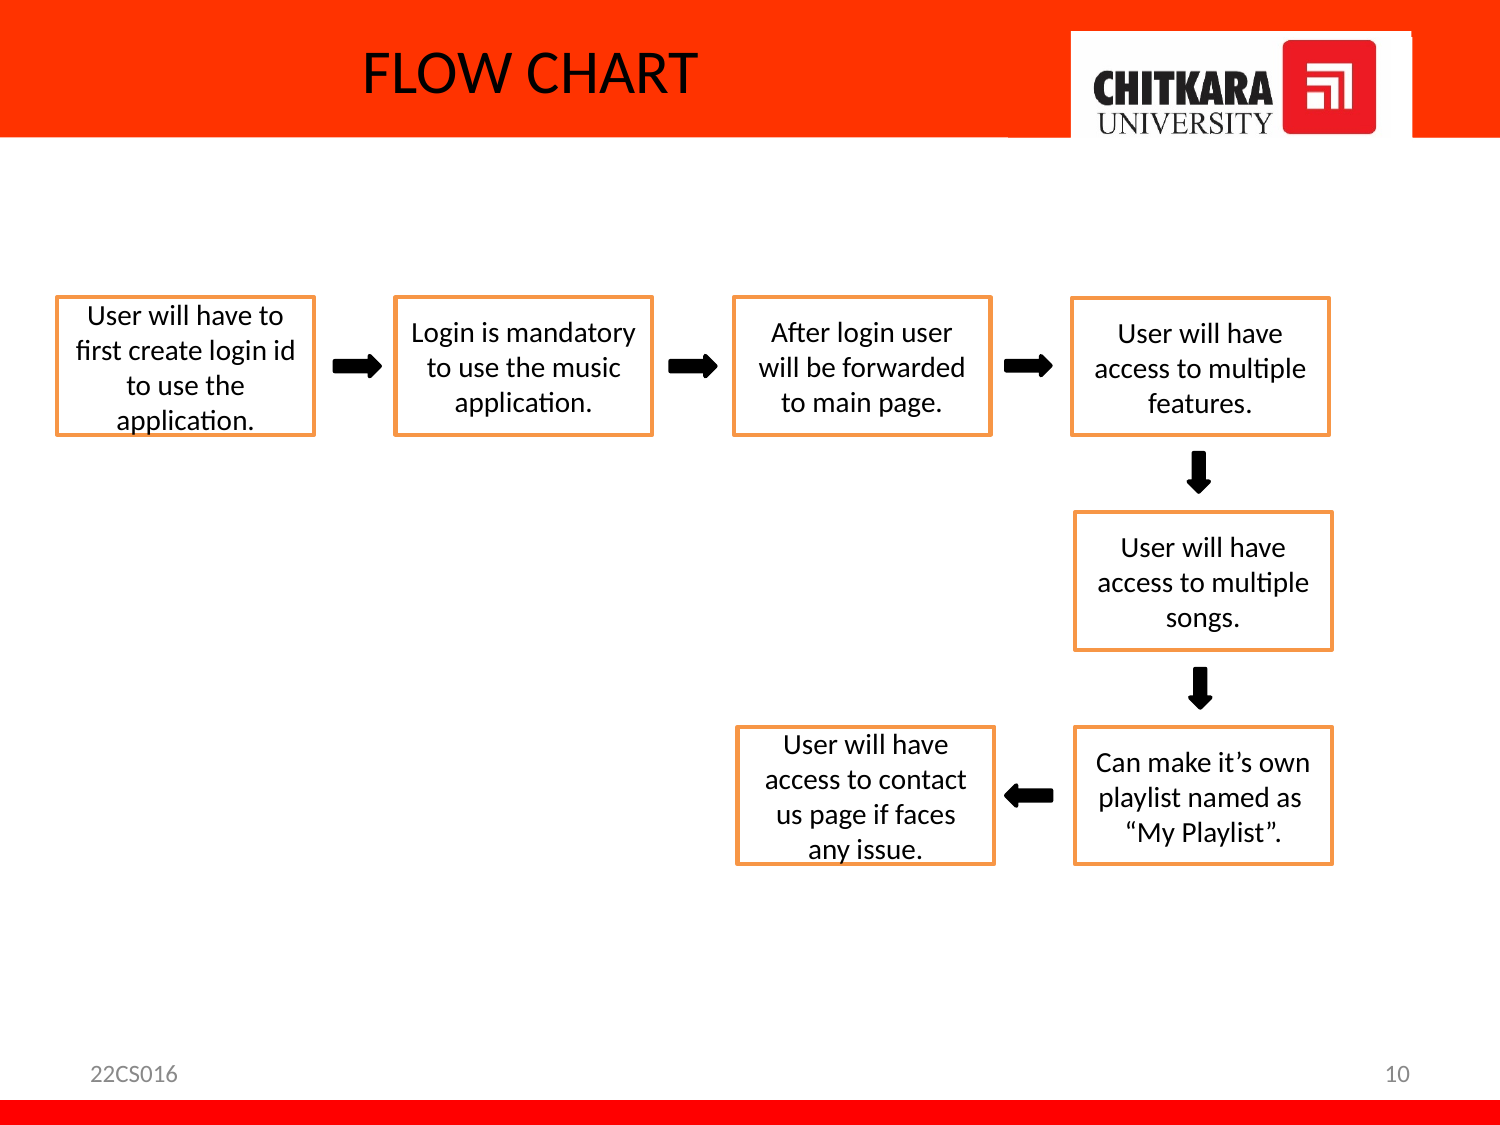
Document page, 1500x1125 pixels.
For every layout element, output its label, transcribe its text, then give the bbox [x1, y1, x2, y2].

slide_number 10 [1074, 1042, 1425, 1103]
text_box [332, 353, 382, 379]
text_box [1004, 783, 1054, 808]
text_box After login user will be forwarded to main page. [732, 295, 993, 437]
text_box User will have access to multiple songs. [1073, 510, 1334, 652]
text_box [1188, 666, 1213, 710]
picture [1074, 37, 1391, 138]
text_box Login is mandatory to use the music application. [393, 295, 654, 437]
slide_number 22CS016 [75, 1042, 425, 1103]
text_box User will have access to multiple features. [1070, 296, 1331, 437]
text_box User will have to first create login id to use the application. [55, 295, 316, 437]
text_box [1004, 354, 1053, 378]
title FLOW CHART [0, 0, 1063, 138]
text_box Can make it’s own playlist named as “My Playlist”. [1073, 725, 1334, 866]
text_box [1186, 450, 1211, 494]
text_box User will have access to contact us page if faces any issue. [735, 725, 996, 866]
text_box [668, 353, 718, 379]
